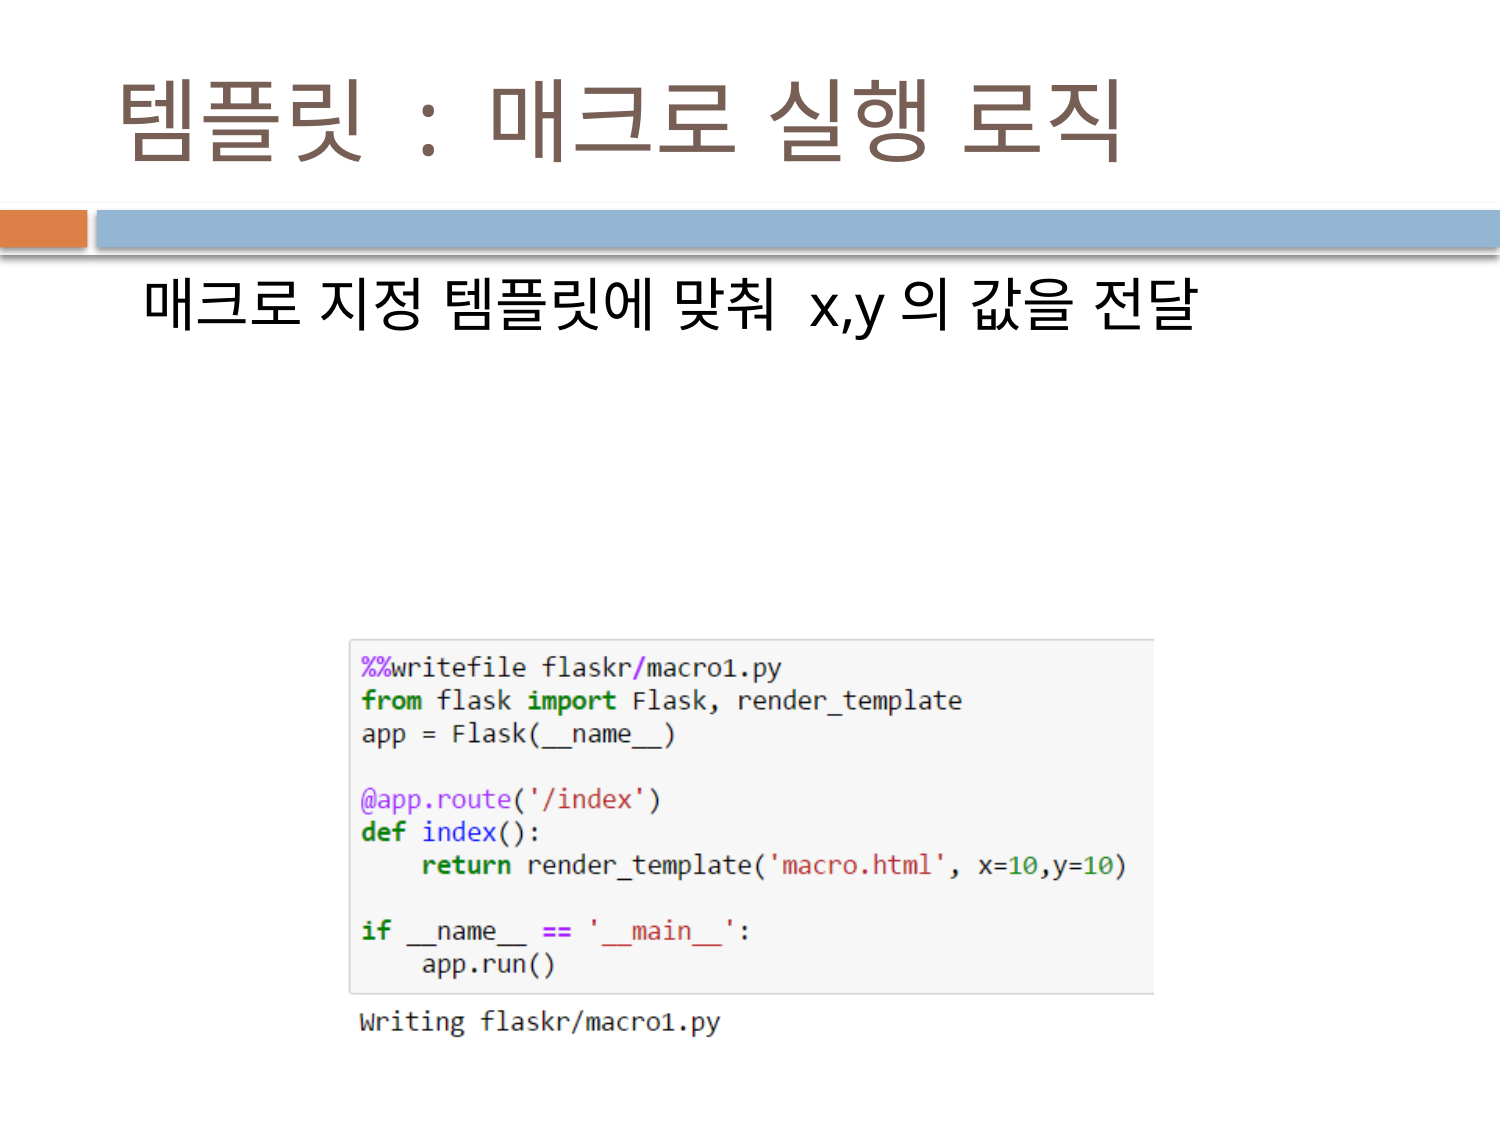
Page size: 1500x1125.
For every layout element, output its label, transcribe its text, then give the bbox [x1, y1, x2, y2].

title 템플릿 : 매크로 실행 로직 [100, 37, 1438, 200]
picture [345, 633, 1155, 1045]
text_box 매크로 지정 템플릿에 맞춰 x,y의 값을 전달 [100, 261, 1412, 346]
